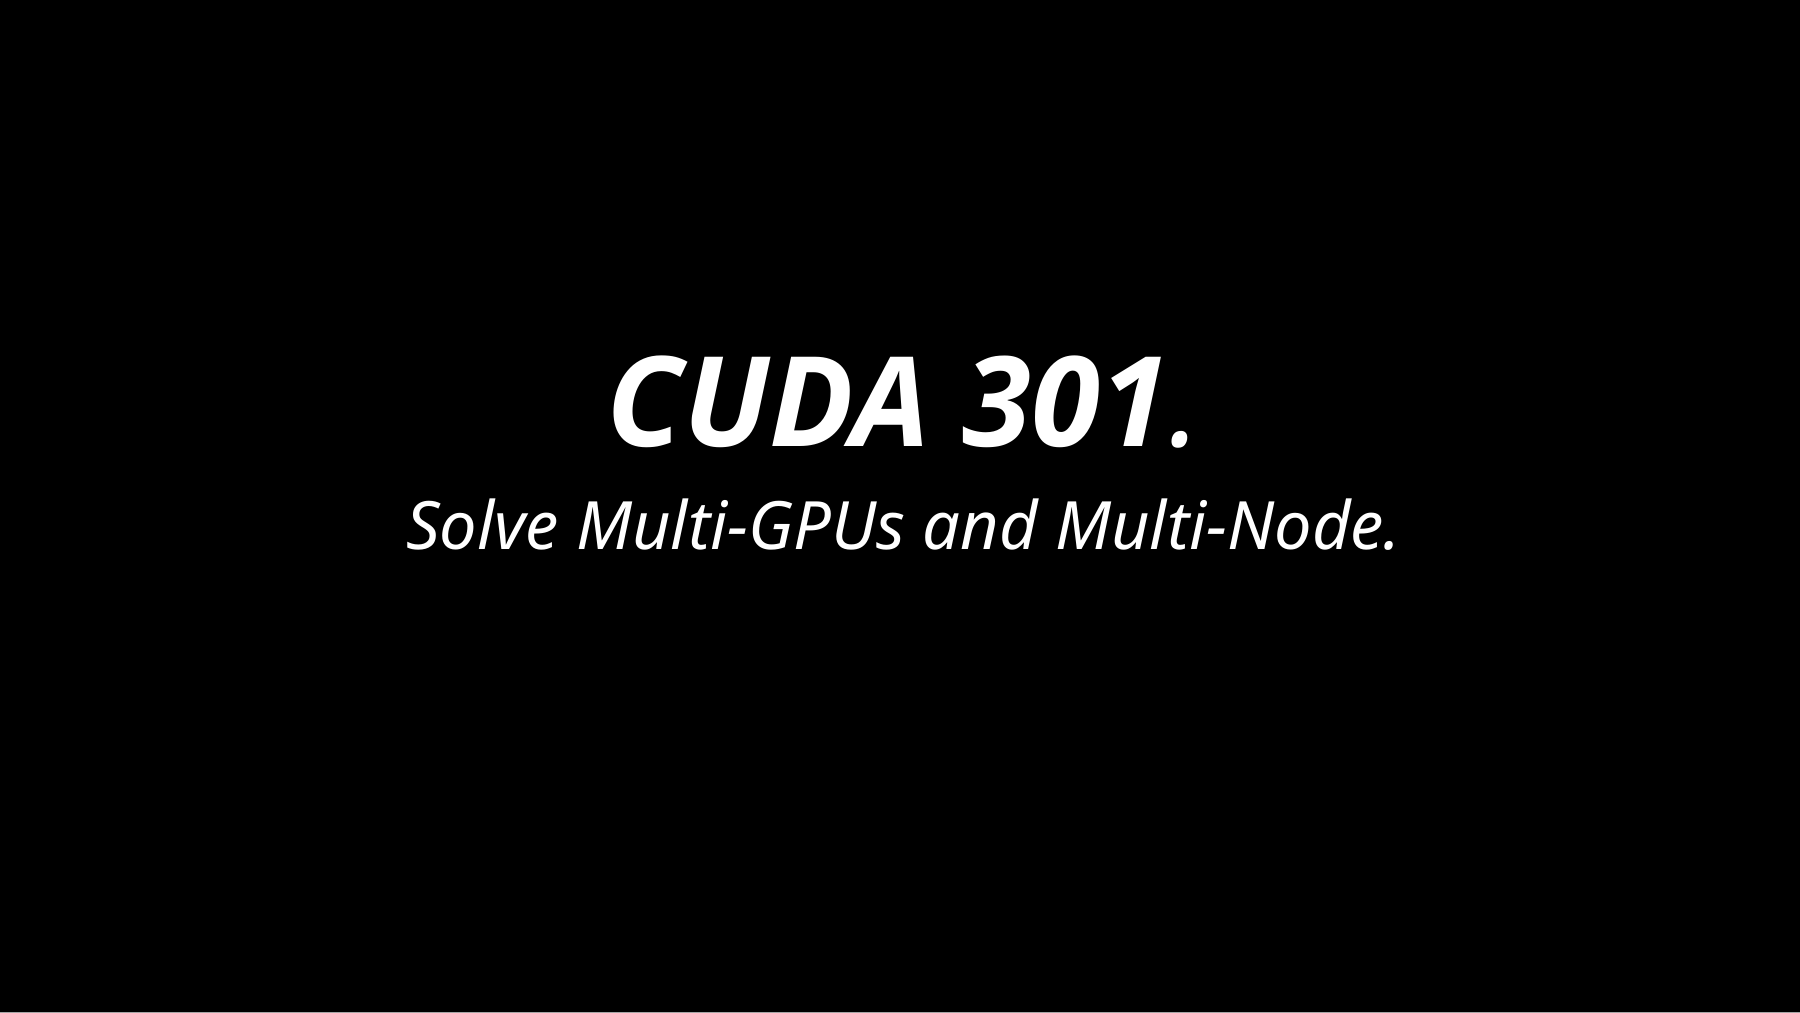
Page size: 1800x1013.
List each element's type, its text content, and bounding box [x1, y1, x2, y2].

list CUDA 301. Solve Multi-GPUs and Multi-Node. [117, 330, 1692, 682]
